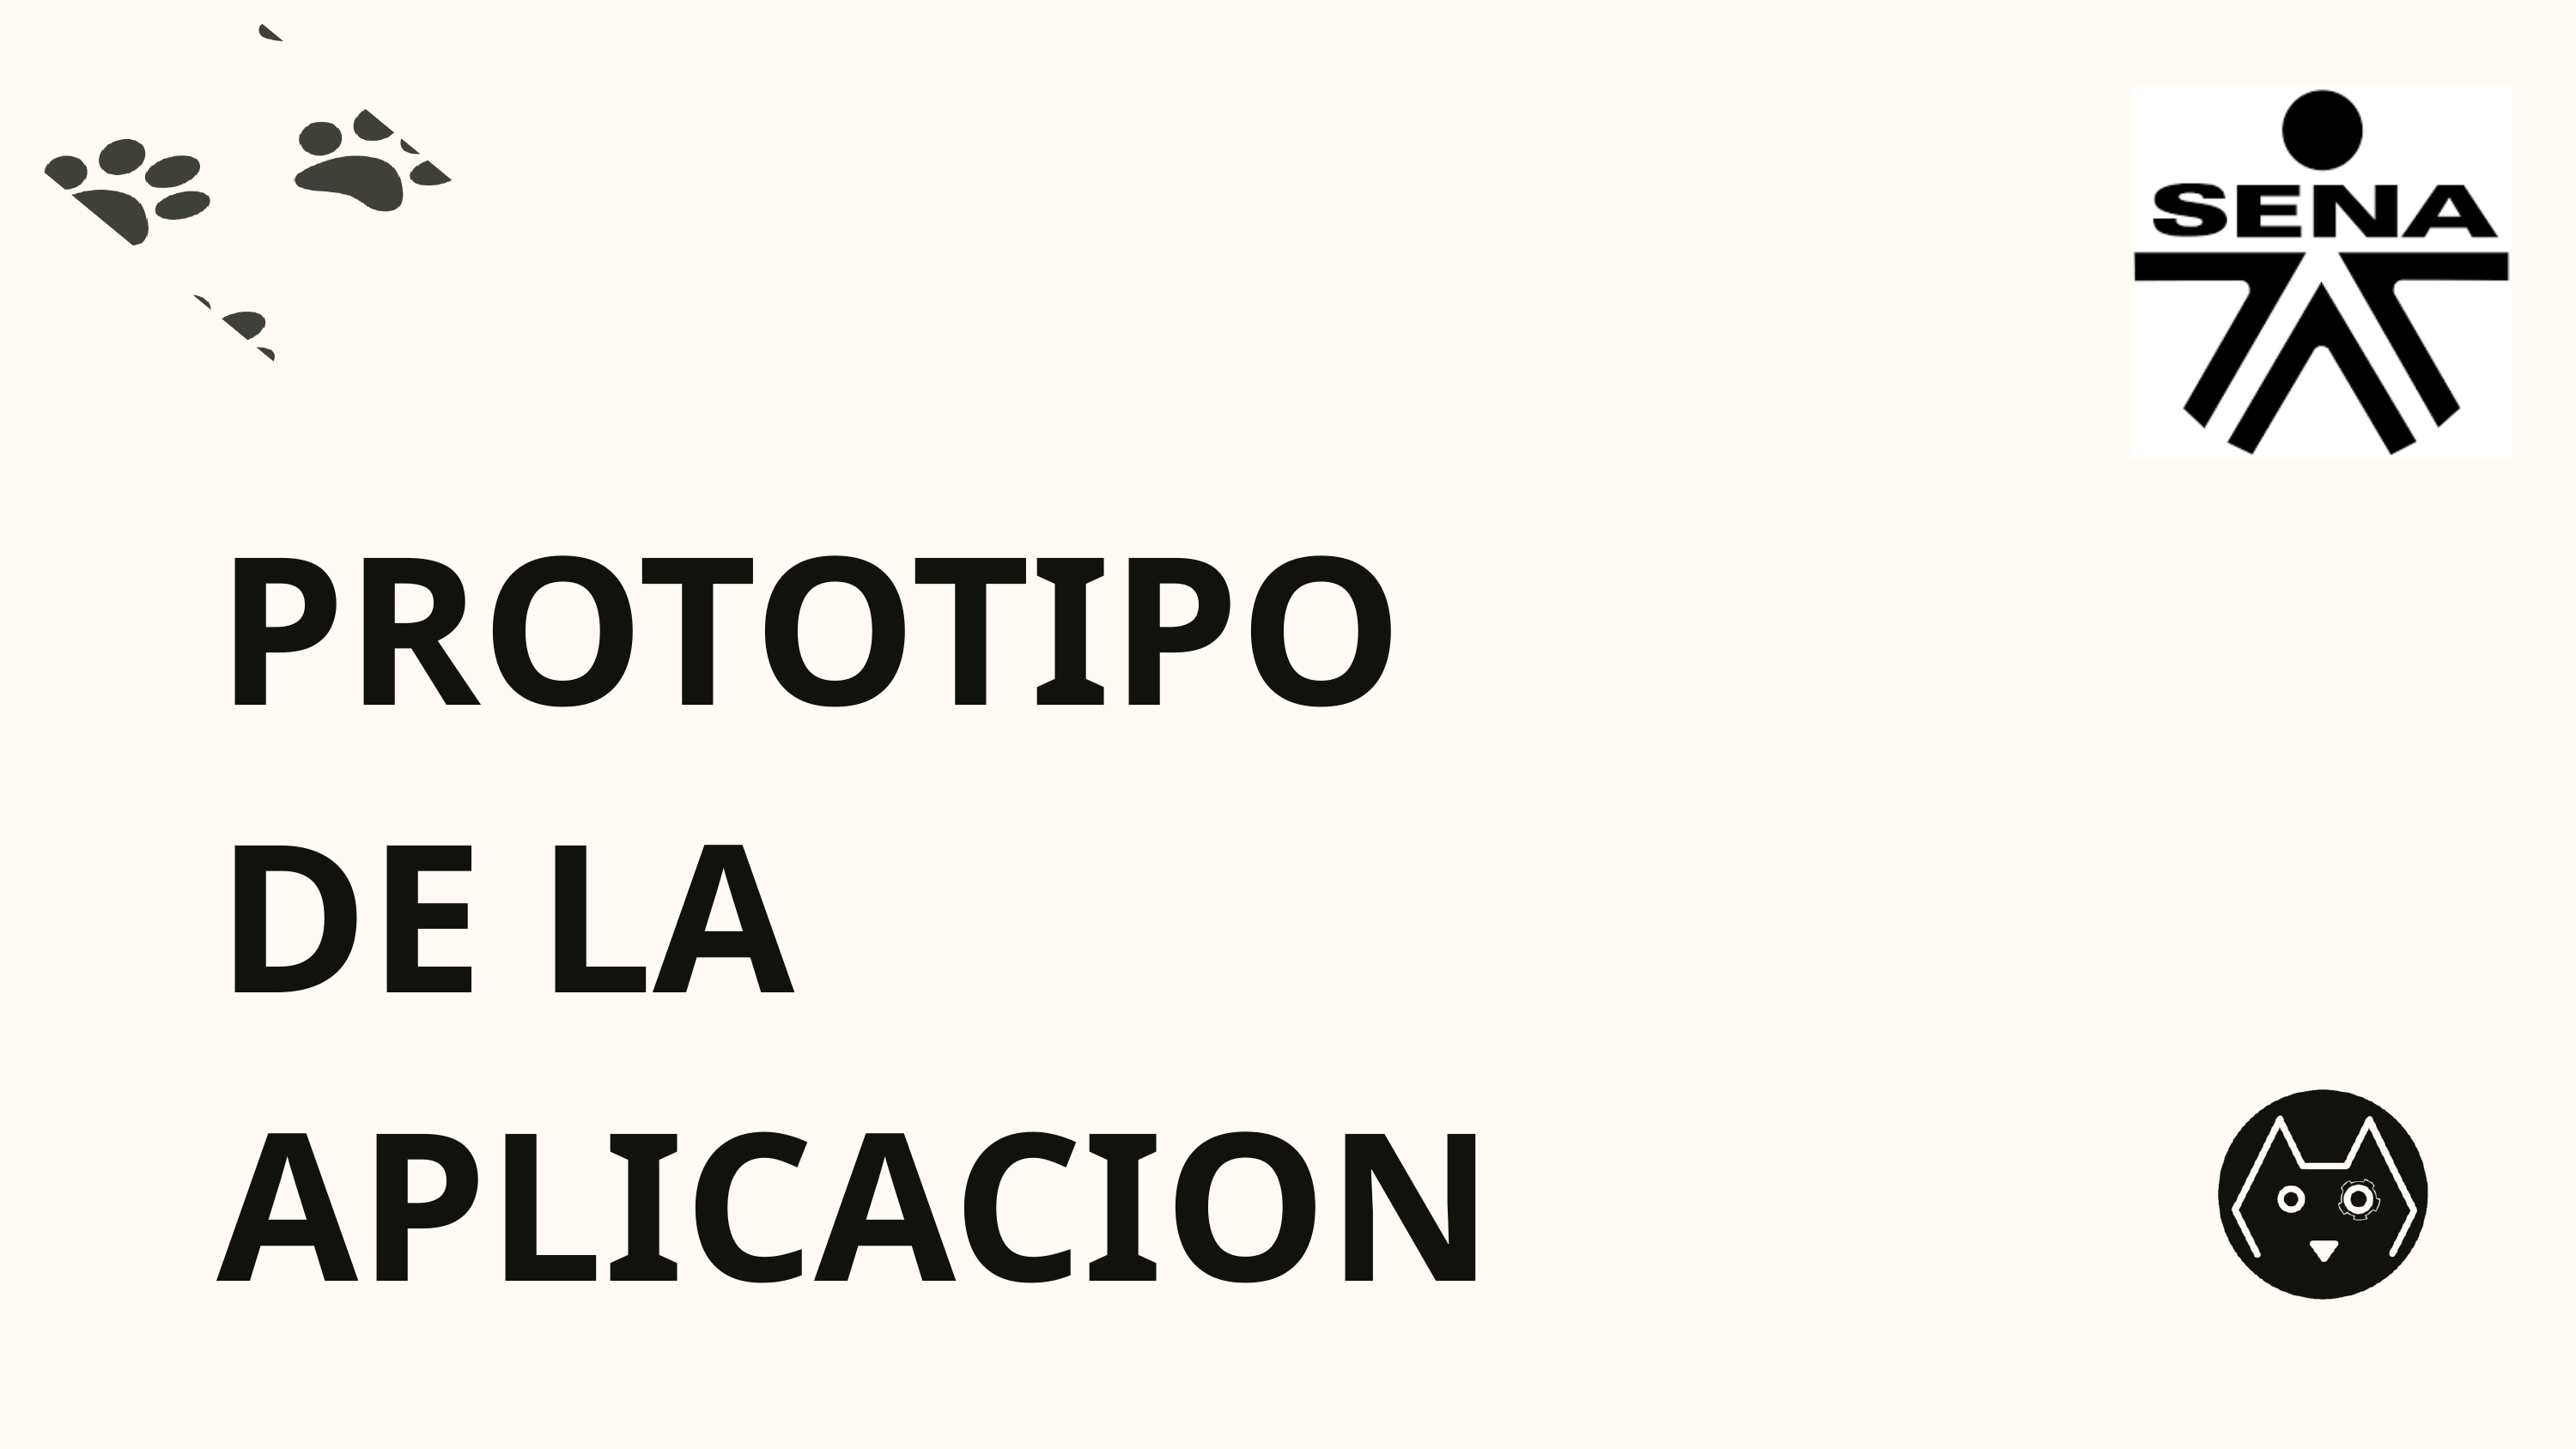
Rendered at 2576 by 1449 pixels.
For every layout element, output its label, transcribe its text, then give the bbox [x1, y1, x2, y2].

text_box PROTOTIPO DE LA APLICACION [216, 458, 1625, 1323]
text_box [0, 0, 498, 414]
text_box [2131, 87, 2512, 458]
text_box [2212, 1084, 2432, 1304]
